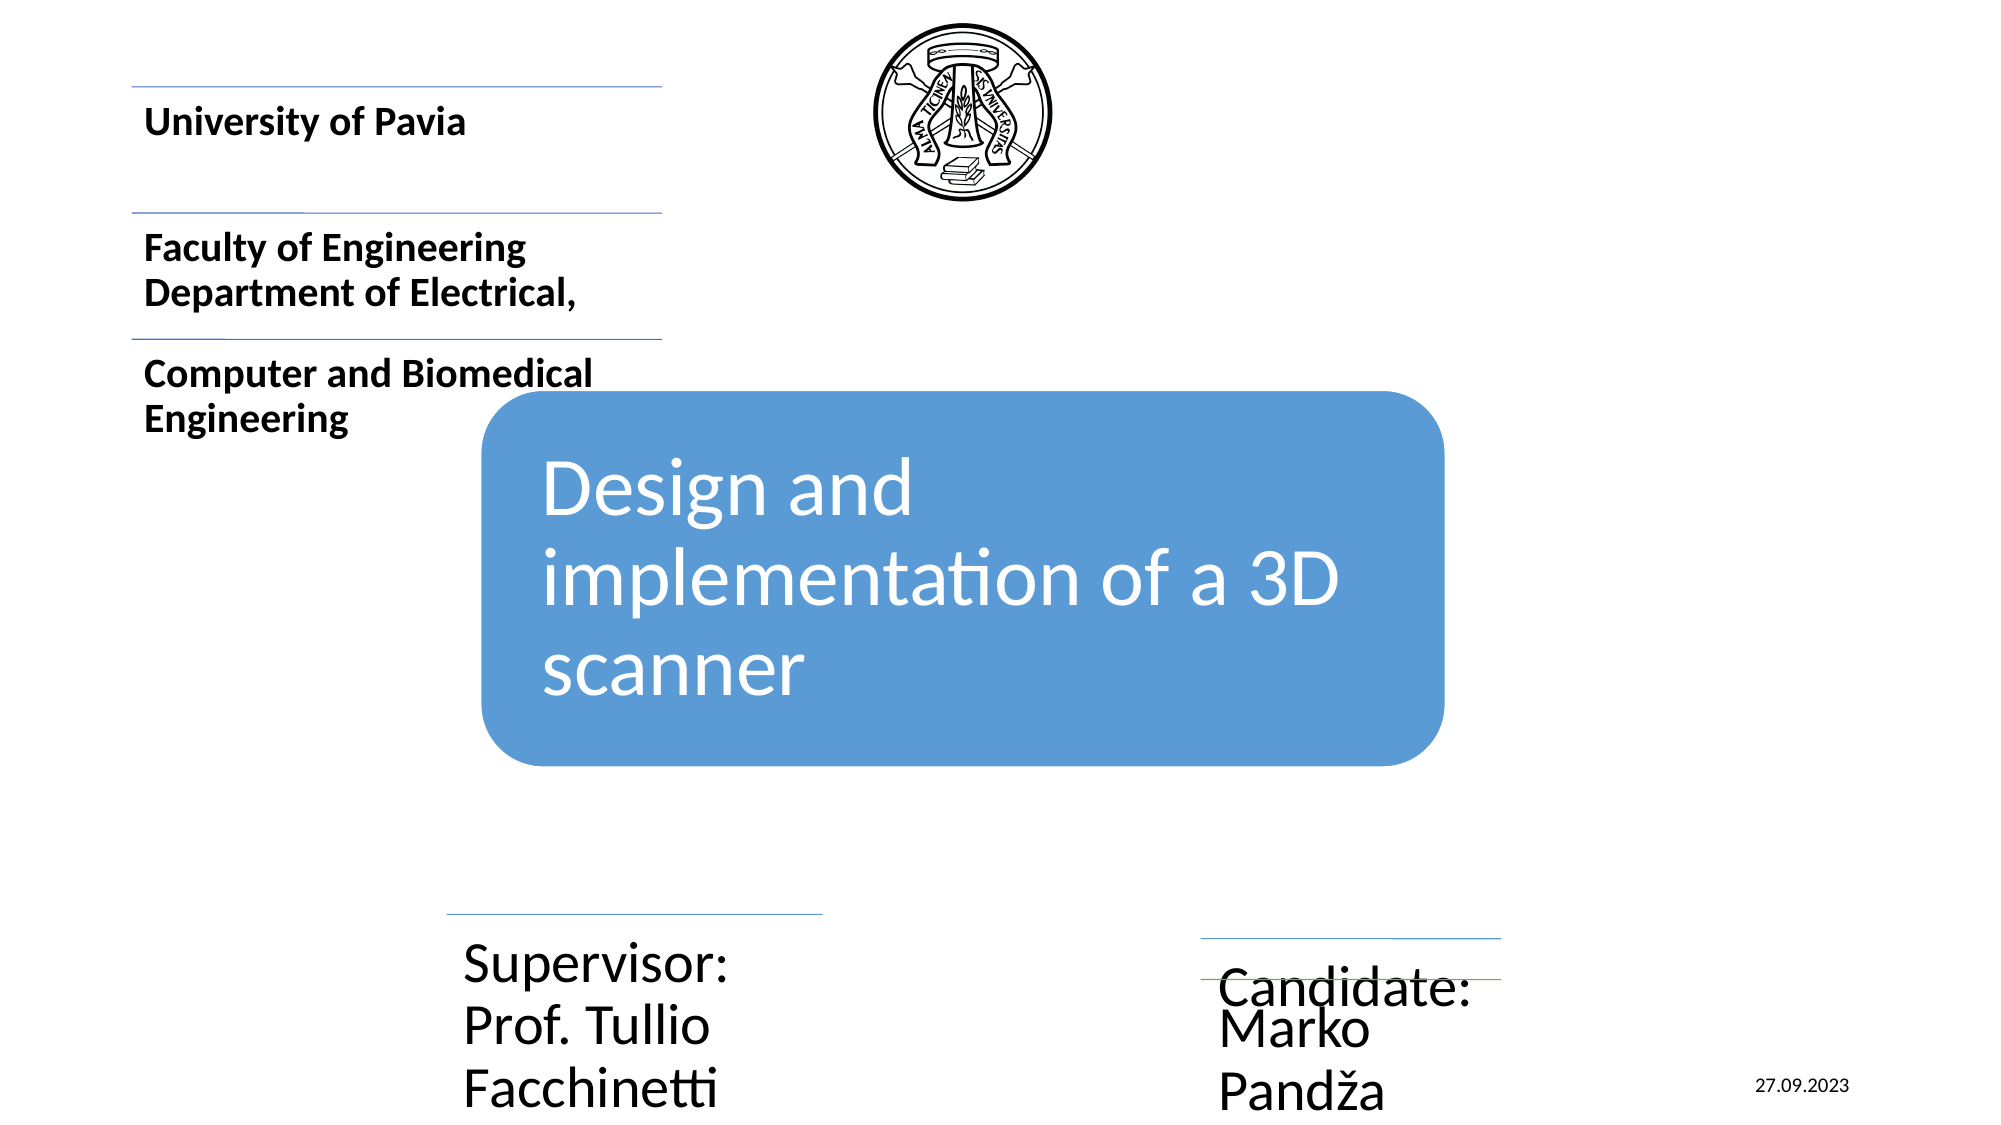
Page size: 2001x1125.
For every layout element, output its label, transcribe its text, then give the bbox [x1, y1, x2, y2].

picture [872, 23, 1054, 205]
text_box 27.09.2023 [1740, 1064, 1865, 1105]
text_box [446, 914, 823, 1021]
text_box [131, 86, 663, 466]
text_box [479, 389, 1447, 768]
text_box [1200, 938, 1501, 1021]
